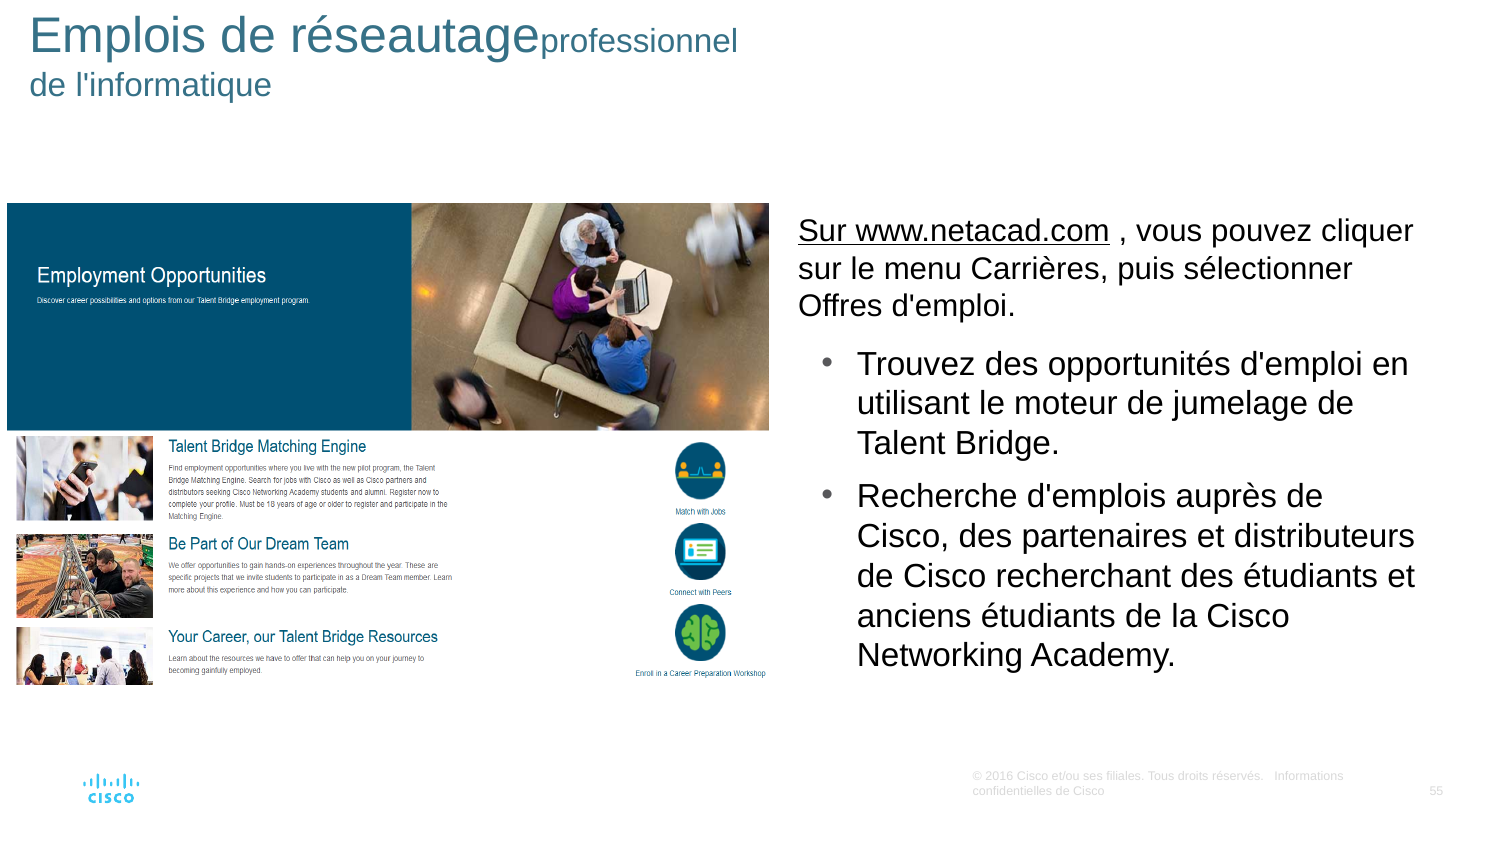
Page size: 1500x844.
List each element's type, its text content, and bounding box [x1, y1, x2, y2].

list Sur www.netacad.com , vous pouvez cliquer sur le menu Carrières, puis sélectionner Offres d'emploi. Trouvez des opportunités d'emploi en utilisant le moteur de jumelage de Talent Bridge. Recherche d'emplois auprès de Cisco, des partenaires et distributeurs de Cisco recherchant des étudiants et anciens étudiants de la Cisco Networking Academy. [783, 203, 1447, 634]
title Emplois de réseautageprofessionnel de l'informatique [14, 6, 762, 159]
picture [119, 274, 128, 279]
picture [247, 274, 255, 280]
picture [6, 202, 770, 686]
picture [39, 268, 49, 282]
